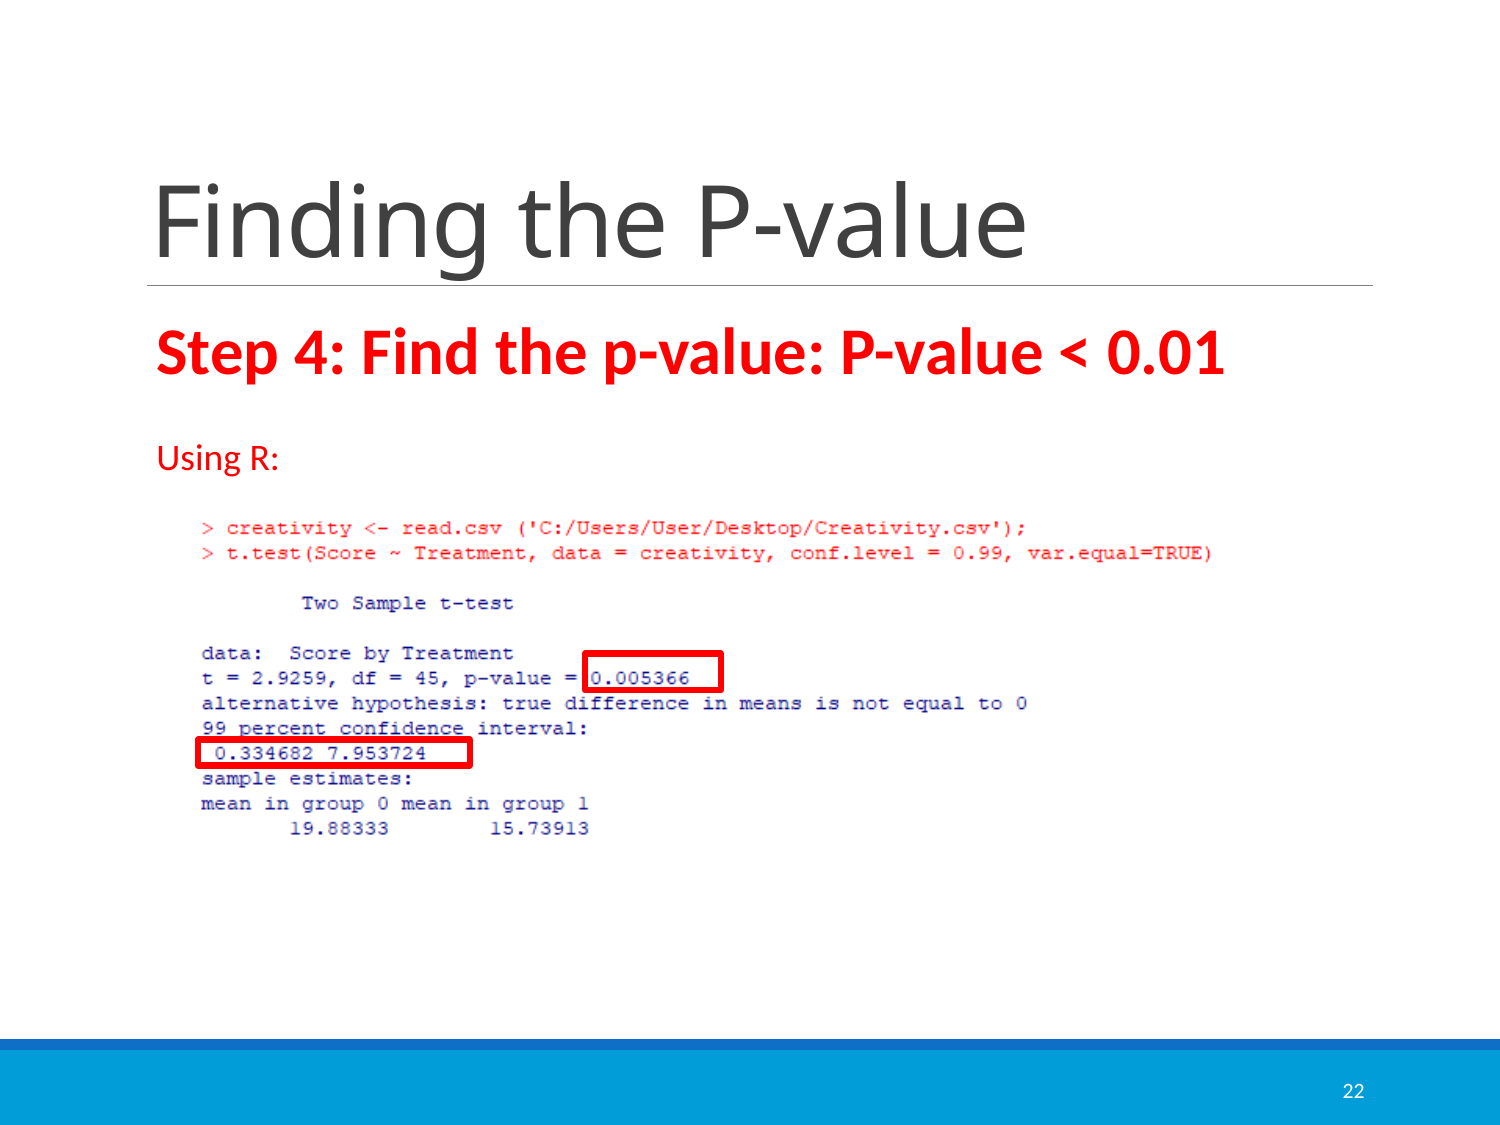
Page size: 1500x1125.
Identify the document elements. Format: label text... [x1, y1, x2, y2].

picture [197, 517, 1255, 864]
title Finding the P-value [135, 47, 1373, 285]
text_box Step 4: Find the p-value: P-value < 0.01 Using R: [141, 300, 1242, 531]
slide_number 22 [1218, 1059, 1380, 1120]
